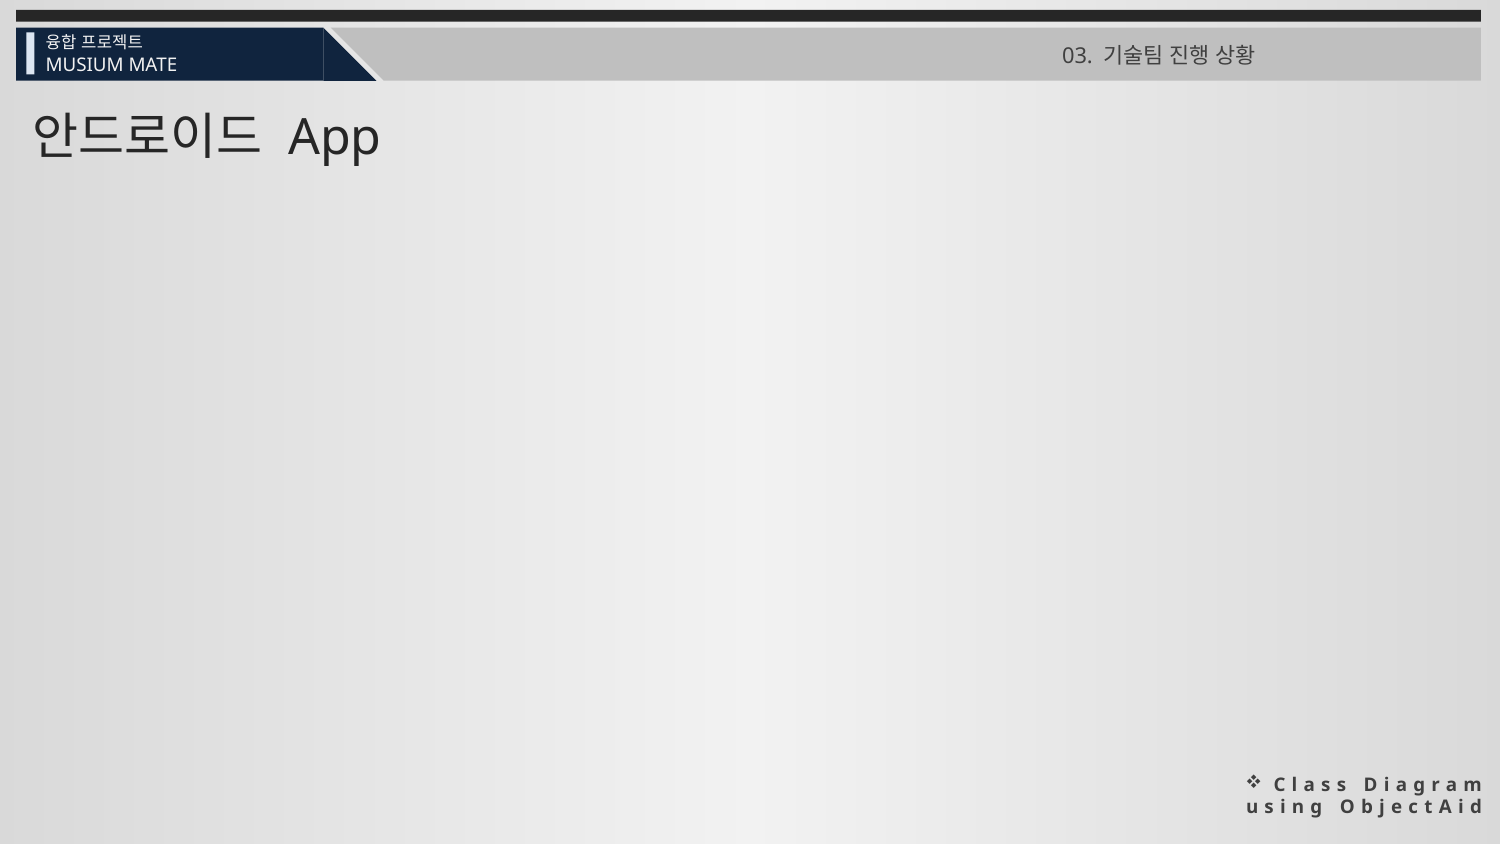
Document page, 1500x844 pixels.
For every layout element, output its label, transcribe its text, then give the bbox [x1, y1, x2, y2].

text_box 안드로이드 App [17, 67, 404, 173]
text_box [0, 0, 1500, 75]
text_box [330, 27, 1482, 81]
text_box Class Diagram using ObjectAid [1151, 765, 1497, 826]
